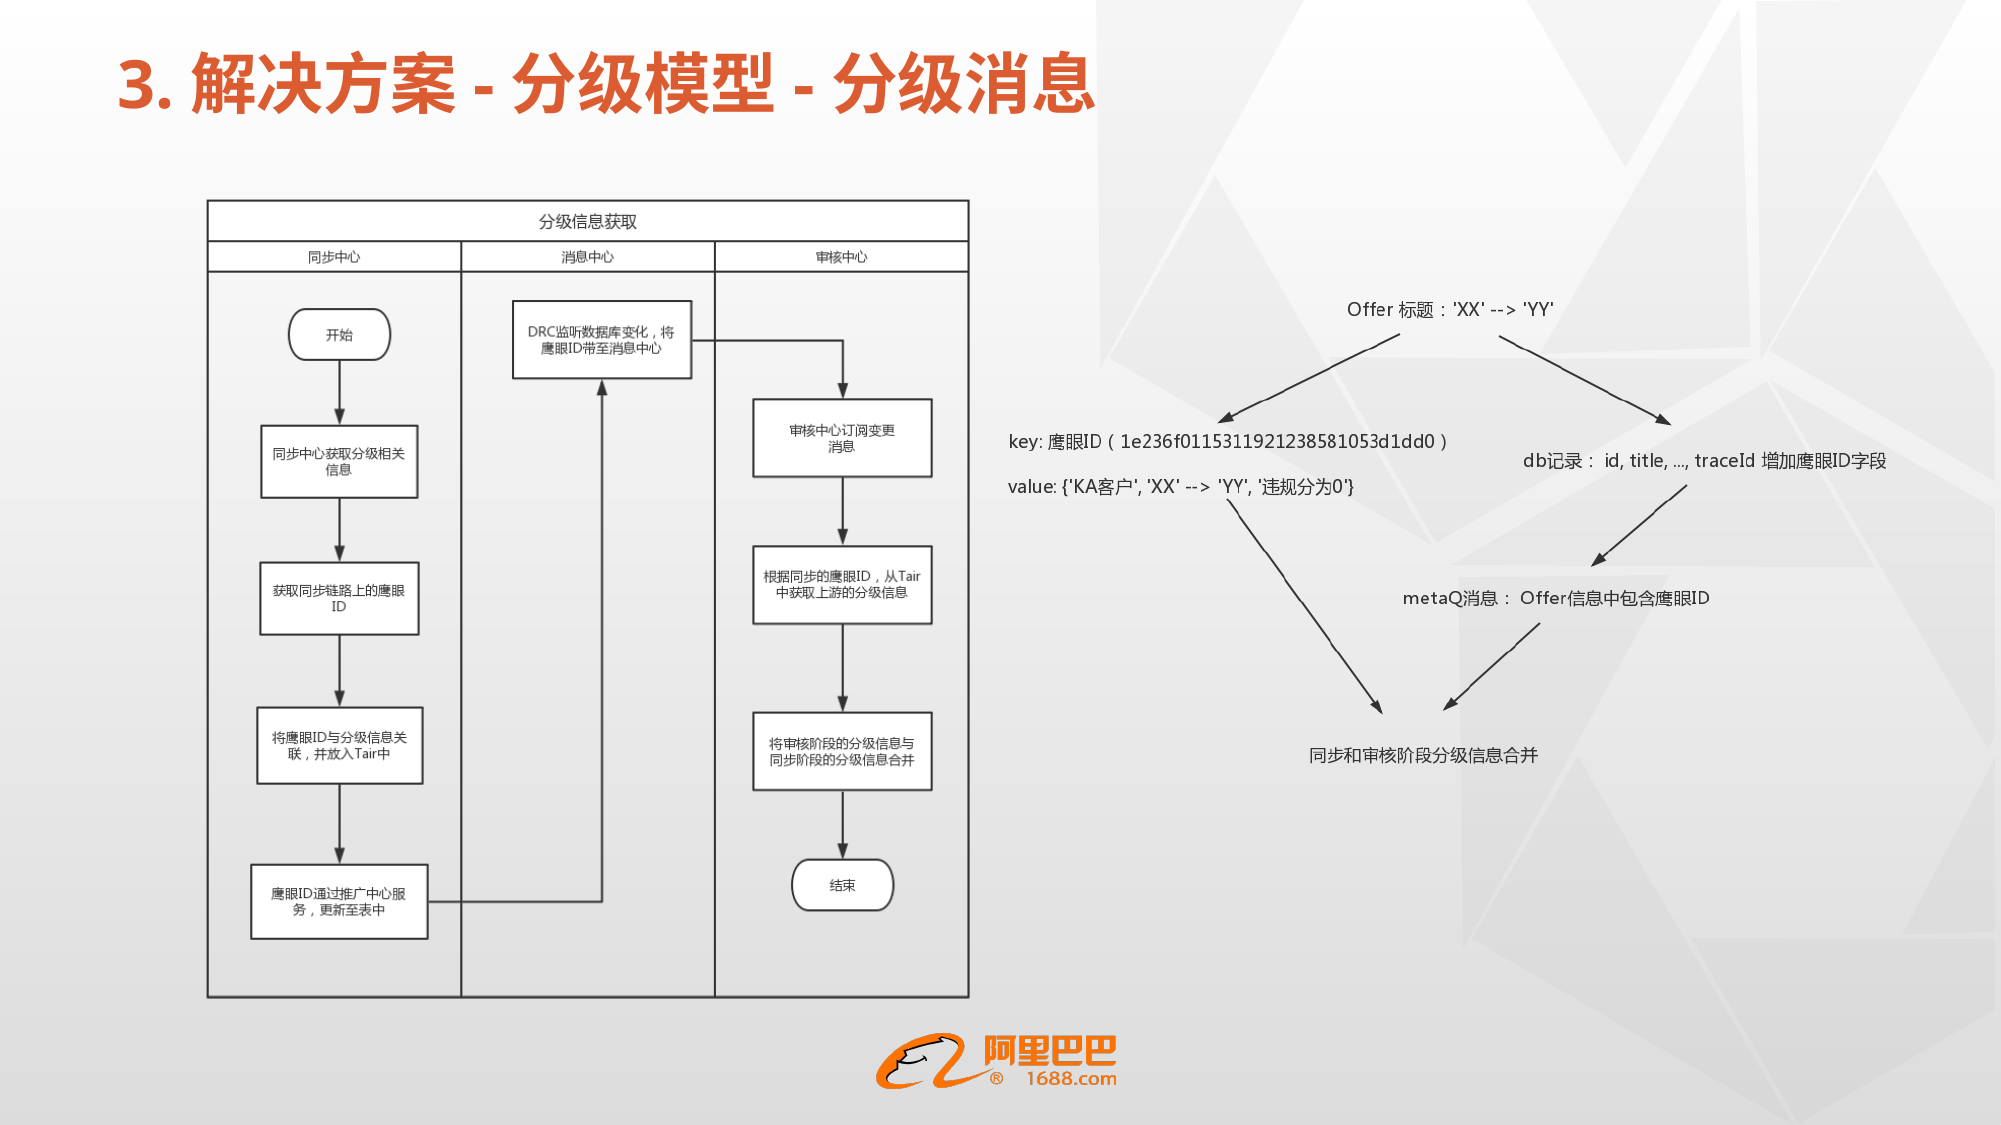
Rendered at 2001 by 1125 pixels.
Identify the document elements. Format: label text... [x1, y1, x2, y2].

title 3.解决方案-分级模型-分级消息 [102, 22, 1900, 153]
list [159, 152, 1001, 1030]
picture [961, 249, 1978, 803]
picture [876, 1033, 1116, 1089]
